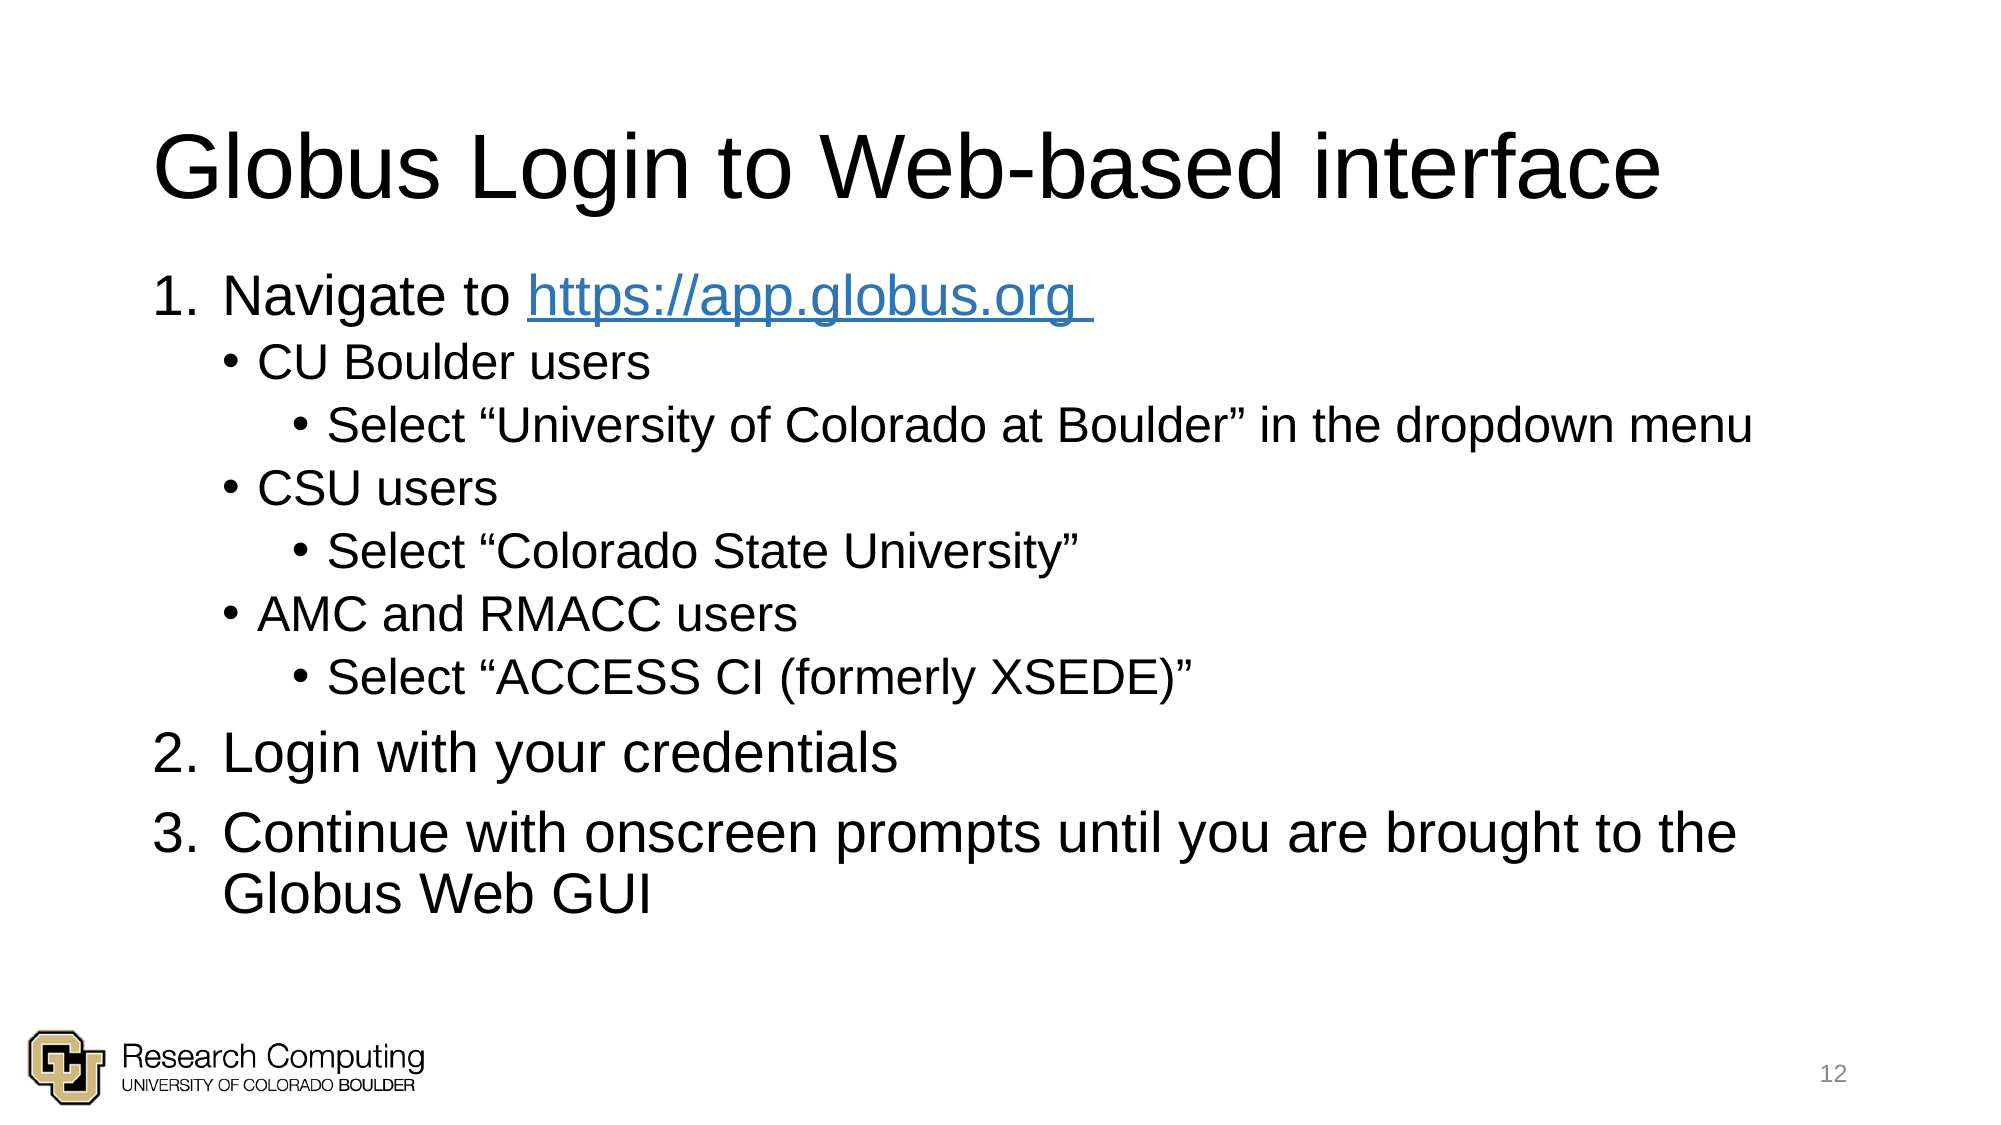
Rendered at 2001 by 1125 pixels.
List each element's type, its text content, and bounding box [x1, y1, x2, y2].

slide_number 12 [1412, 1042, 1863, 1103]
list Navigate to https://app.globus.org CU Boulder users Select “University of Colorado at Boulder” in the dropdown menu CSU users Select “Colorado State University” AMC and RMACC users Select “ACCESS CI (formerly XSEDE)” Login with your credentials Continue with onscreen prompts until you are brought to the Globus Web GUI [137, 258, 1885, 942]
title Globus Login to Web-based interface [137, 59, 1863, 258]
picture [0, 1024, 775, 1121]
